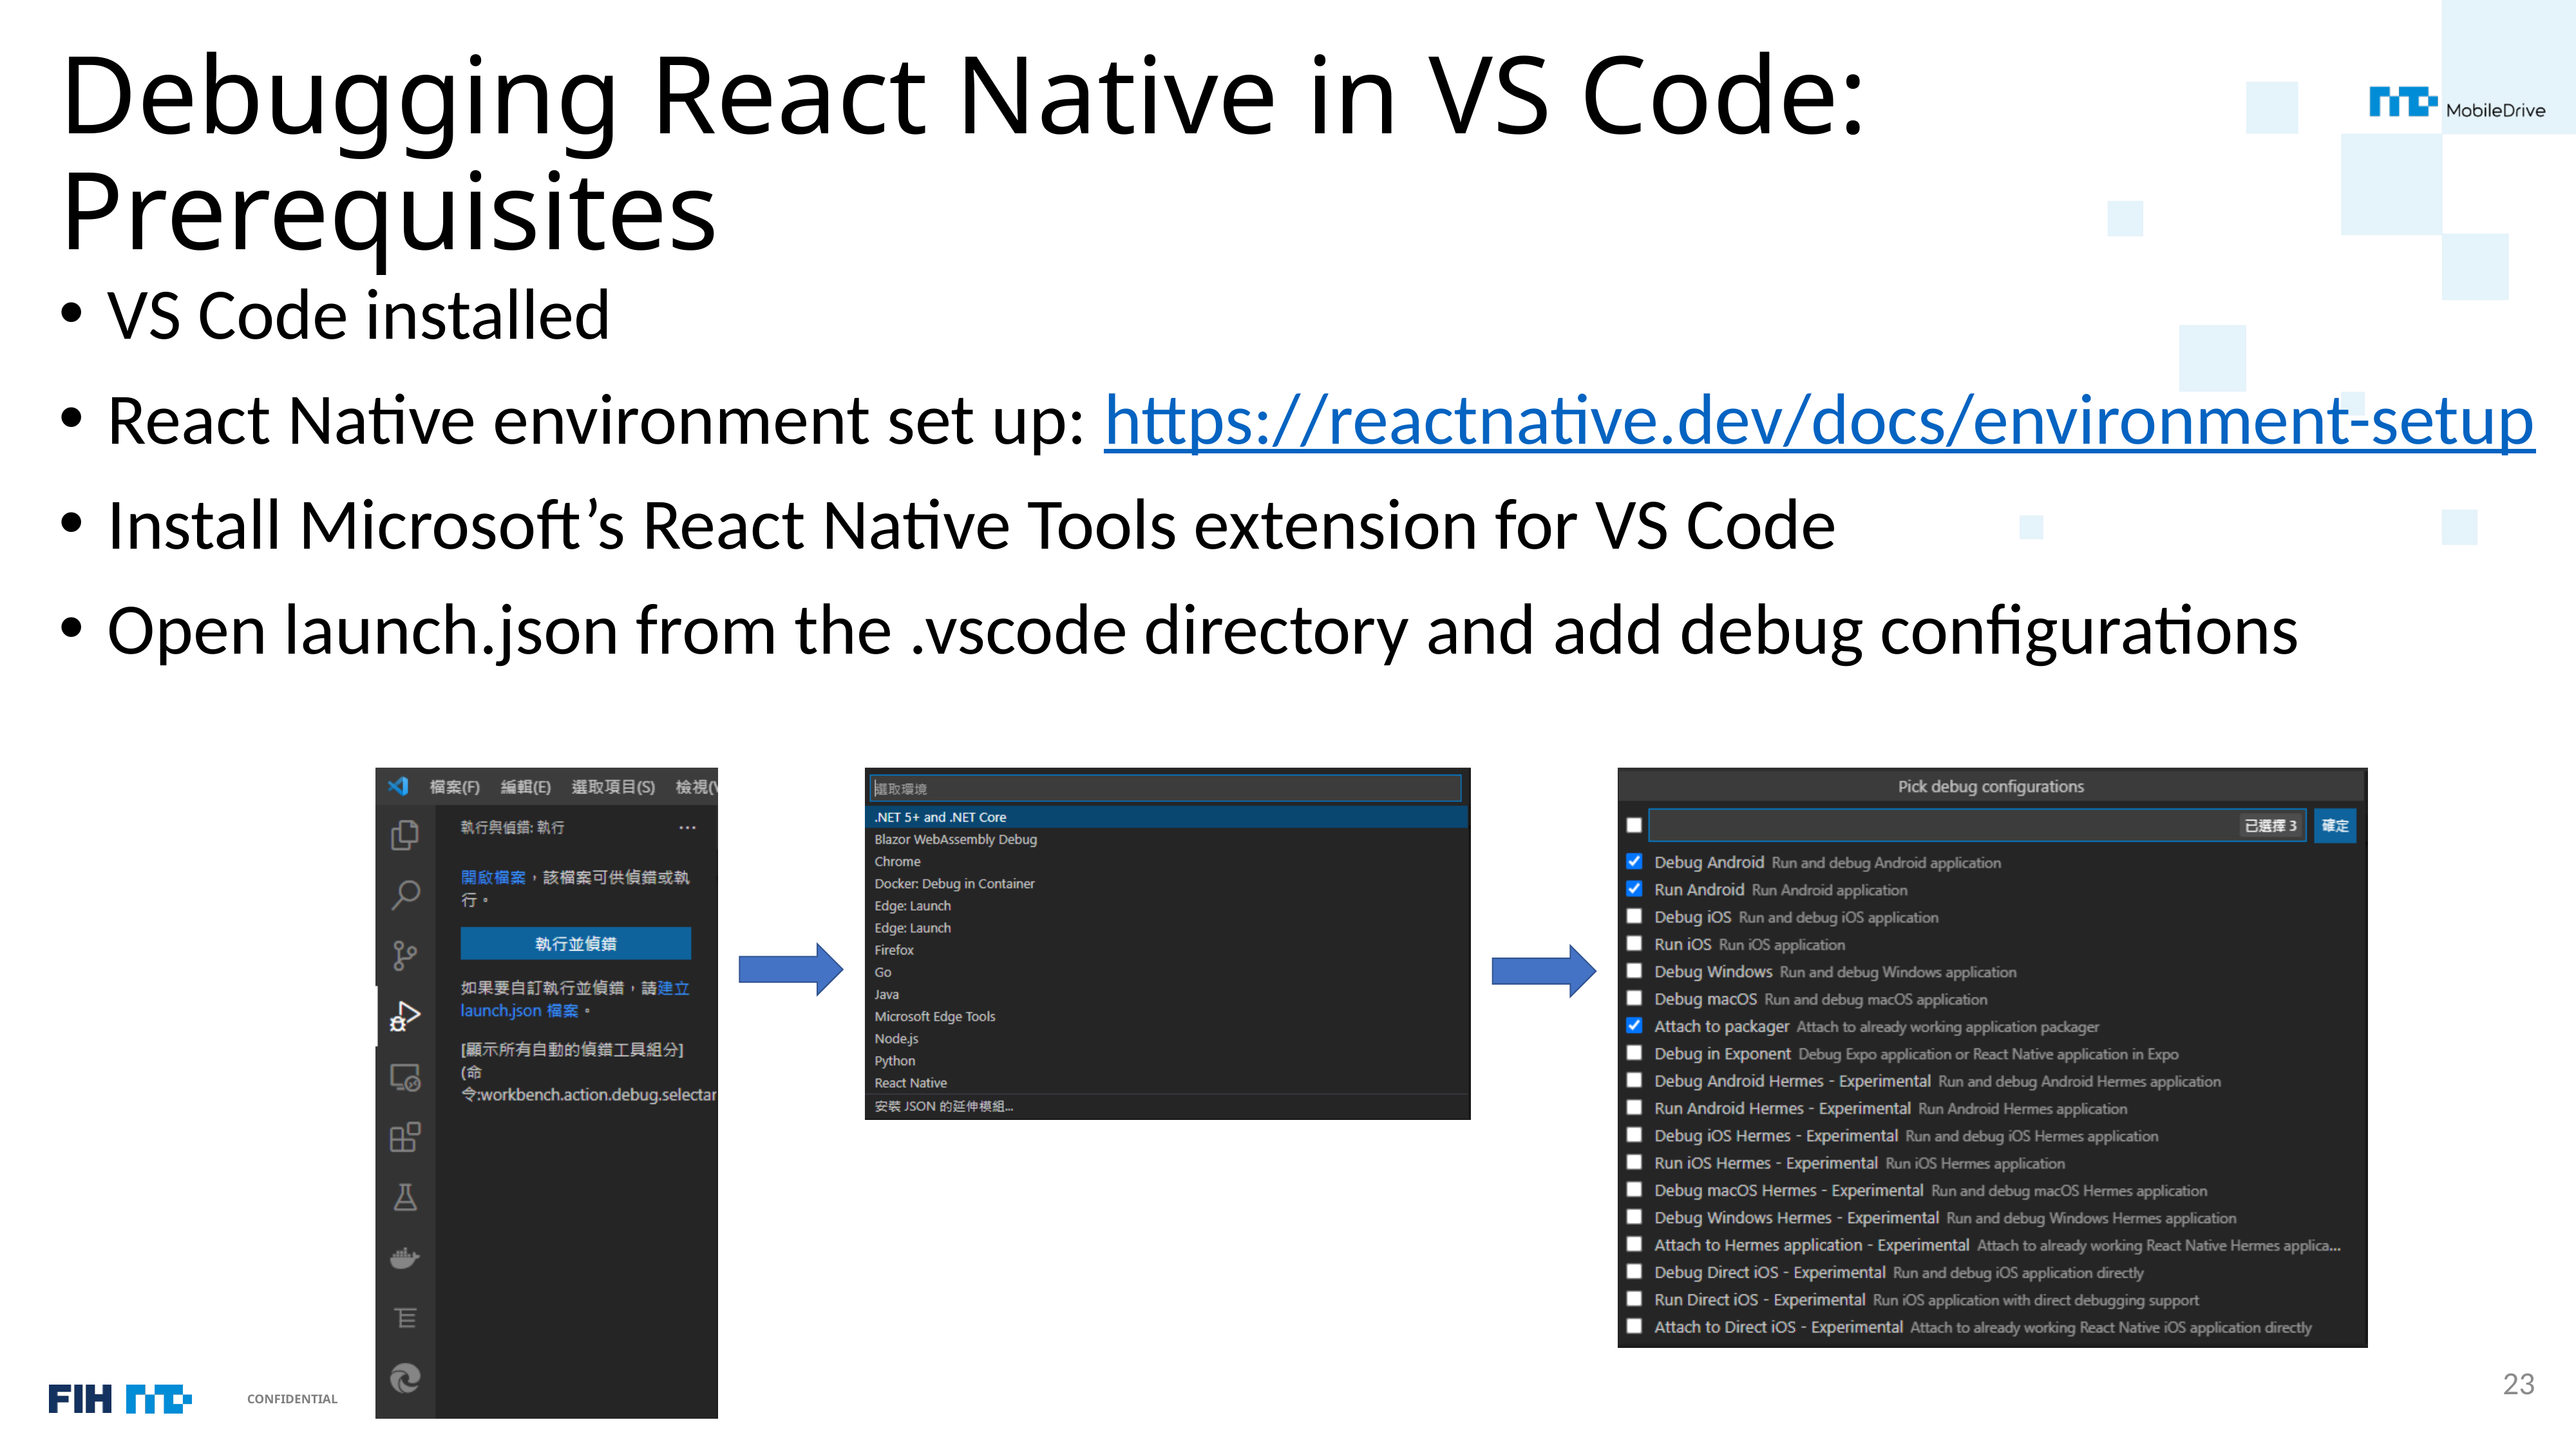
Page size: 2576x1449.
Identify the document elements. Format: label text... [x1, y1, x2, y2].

picture [375, 768, 718, 1419]
picture [146, 1385, 155, 1394]
picture [2368, 84, 2548, 119]
slide_number 23 [1965, 1343, 2545, 1421]
picture [864, 768, 1471, 1120]
text_box [739, 942, 844, 997]
picture [184, 1385, 194, 1414]
title Debugging React Native in VS Code: Prerequisites [49, 77, 2368, 236]
picture [1618, 768, 2368, 1348]
picture [49, 1385, 111, 1413]
picture [174, 1395, 182, 1404]
picture [136, 1395, 145, 1414]
text_box [1492, 943, 1597, 999]
list VS Code installed React Native environment set up: https://reactnative.dev/docs/environment-setup Install Microsoft’s React Native Tools extension for VS Code Open launch.json from the .vscode directory and add debug configurations [49, 271, 2548, 1305]
picture [155, 1395, 164, 1414]
